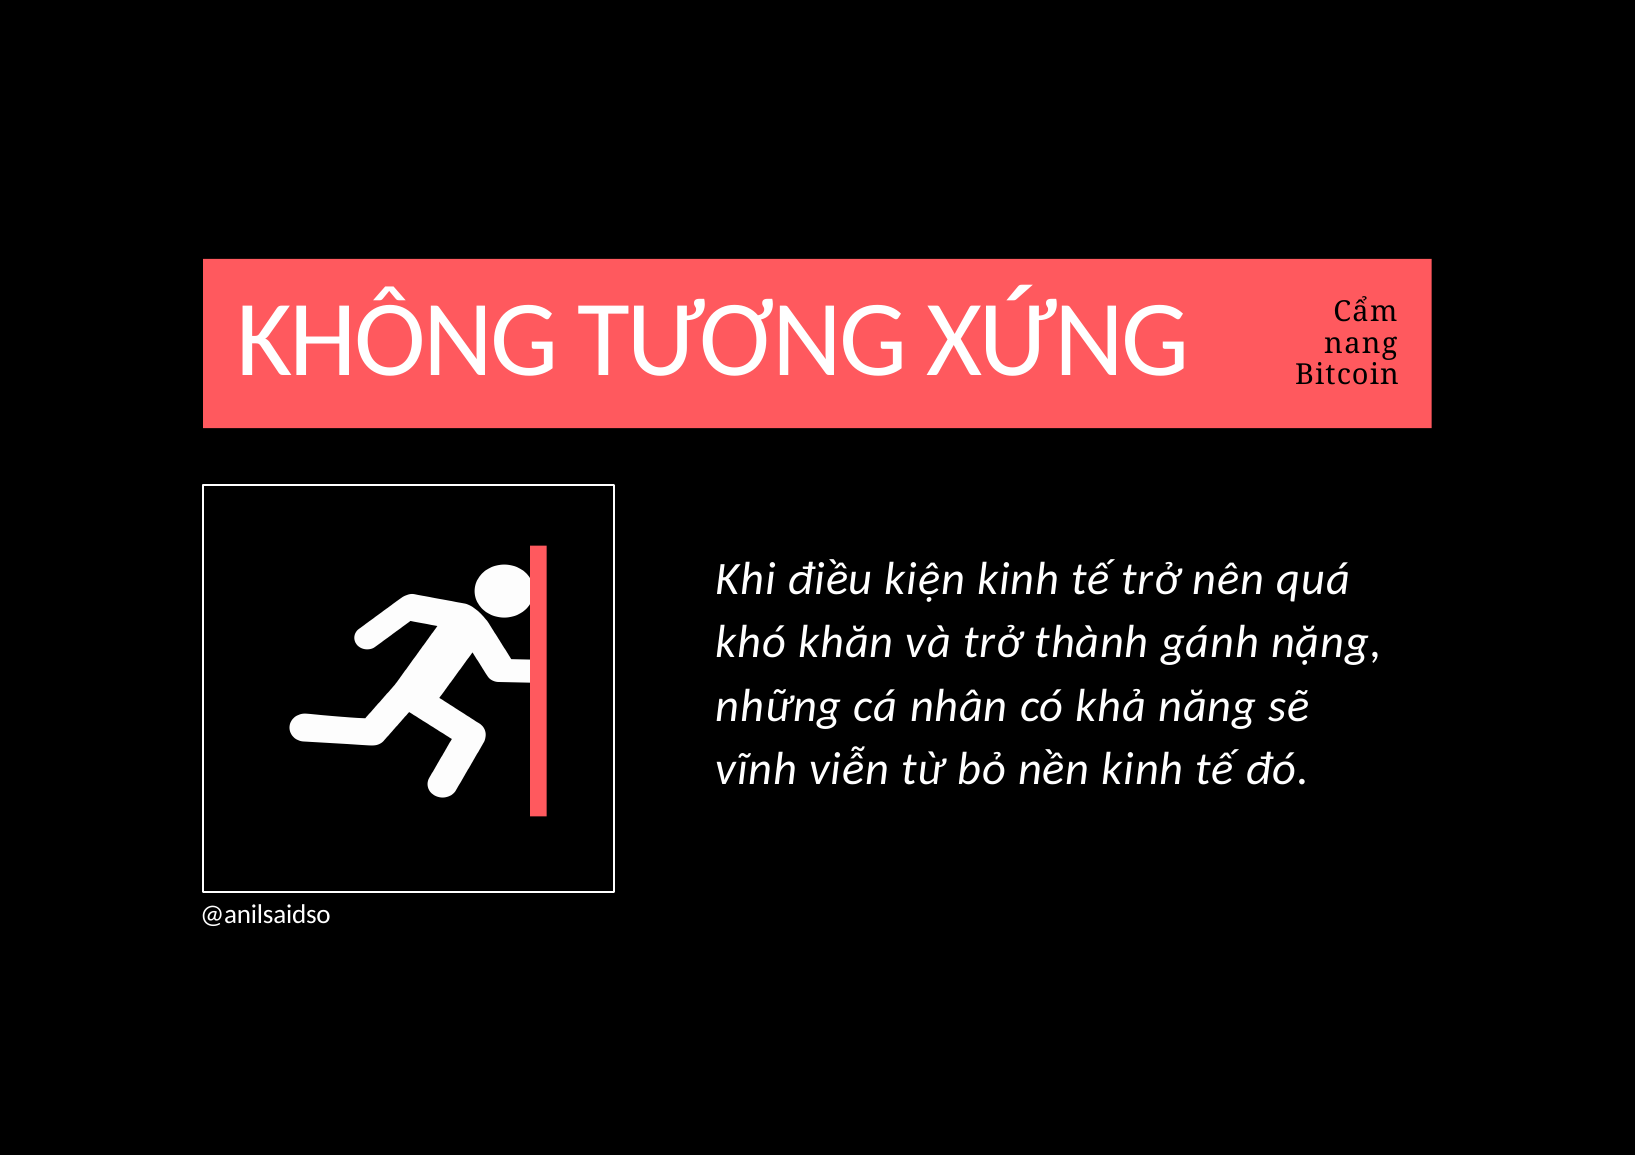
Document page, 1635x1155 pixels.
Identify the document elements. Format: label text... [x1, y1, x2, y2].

text_box [203, 258, 236, 429]
text_box Cẩm nang Bitcoin [1234, 289, 1400, 391]
title KHÔNG TƯƠNG XỨNG [236, 252, 1220, 460]
text_box @anilsaidso [198, 894, 338, 929]
text_box [203, 485, 614, 893]
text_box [280, 545, 547, 817]
text_box Khi điều kiện kinh tế trở nên quá khó khăn và trở thành gánh nặng, những cá nhân có khả năng sẽ vĩnh viễn từ bỏ nền kinh tế đó. [713, 538, 1393, 794]
text_box [1220, 258, 1432, 429]
